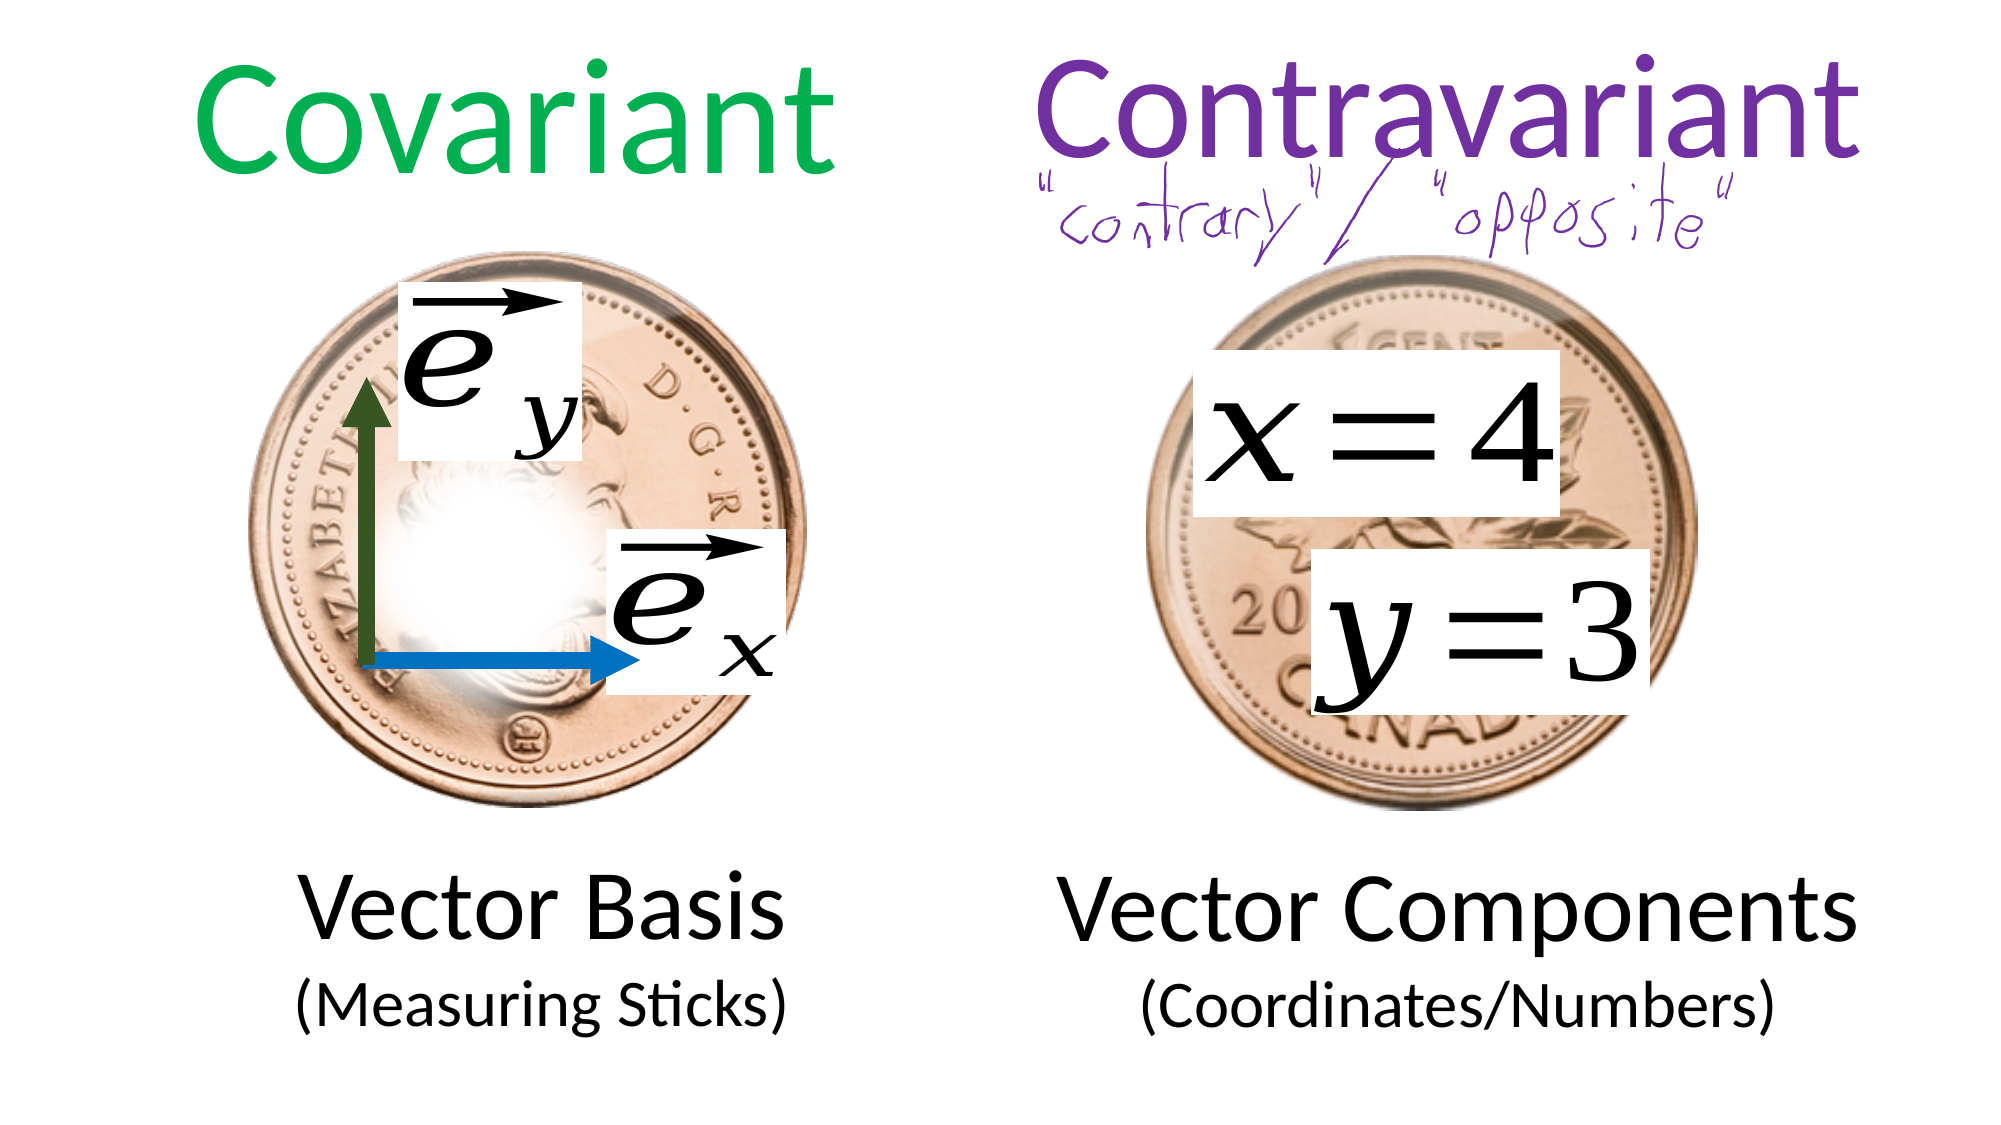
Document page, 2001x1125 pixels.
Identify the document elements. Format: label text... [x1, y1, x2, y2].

text_box Contravariant [1019, 0, 1878, 195]
text_box Vector Components (Coordinates/Numbers) [1041, 833, 1876, 1049]
text_box Vector Basis (Measuring Sticks) [279, 832, 805, 1048]
picture [1039, 148, 1744, 811]
picture [248, 251, 807, 808]
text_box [361, 377, 641, 666]
text_box Covariant [177, 0, 854, 215]
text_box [291, 282, 787, 770]
